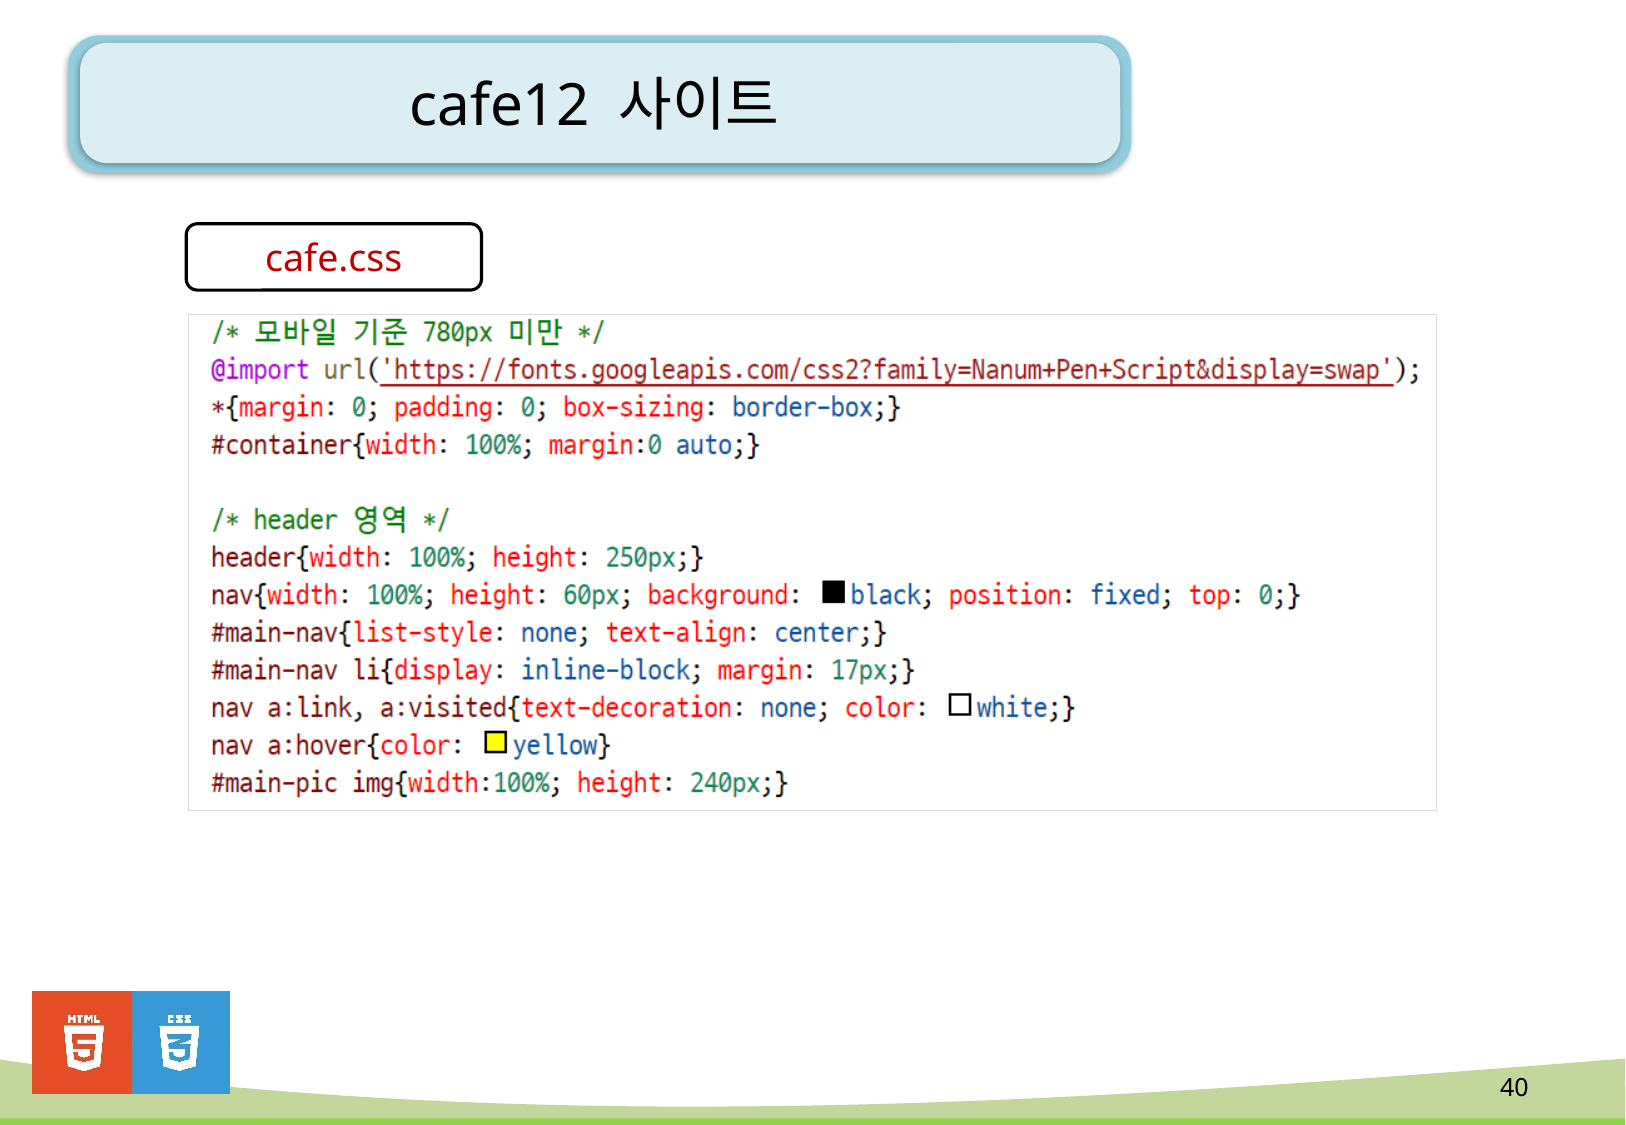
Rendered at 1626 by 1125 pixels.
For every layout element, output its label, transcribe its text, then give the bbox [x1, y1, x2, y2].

picture [188, 314, 1437, 811]
text_box cafe.css [184, 221, 484, 293]
title cafe12 사이트 [68, 32, 1121, 173]
slide_number 40 [1452, 1058, 1544, 1119]
picture [32, 991, 230, 1094]
